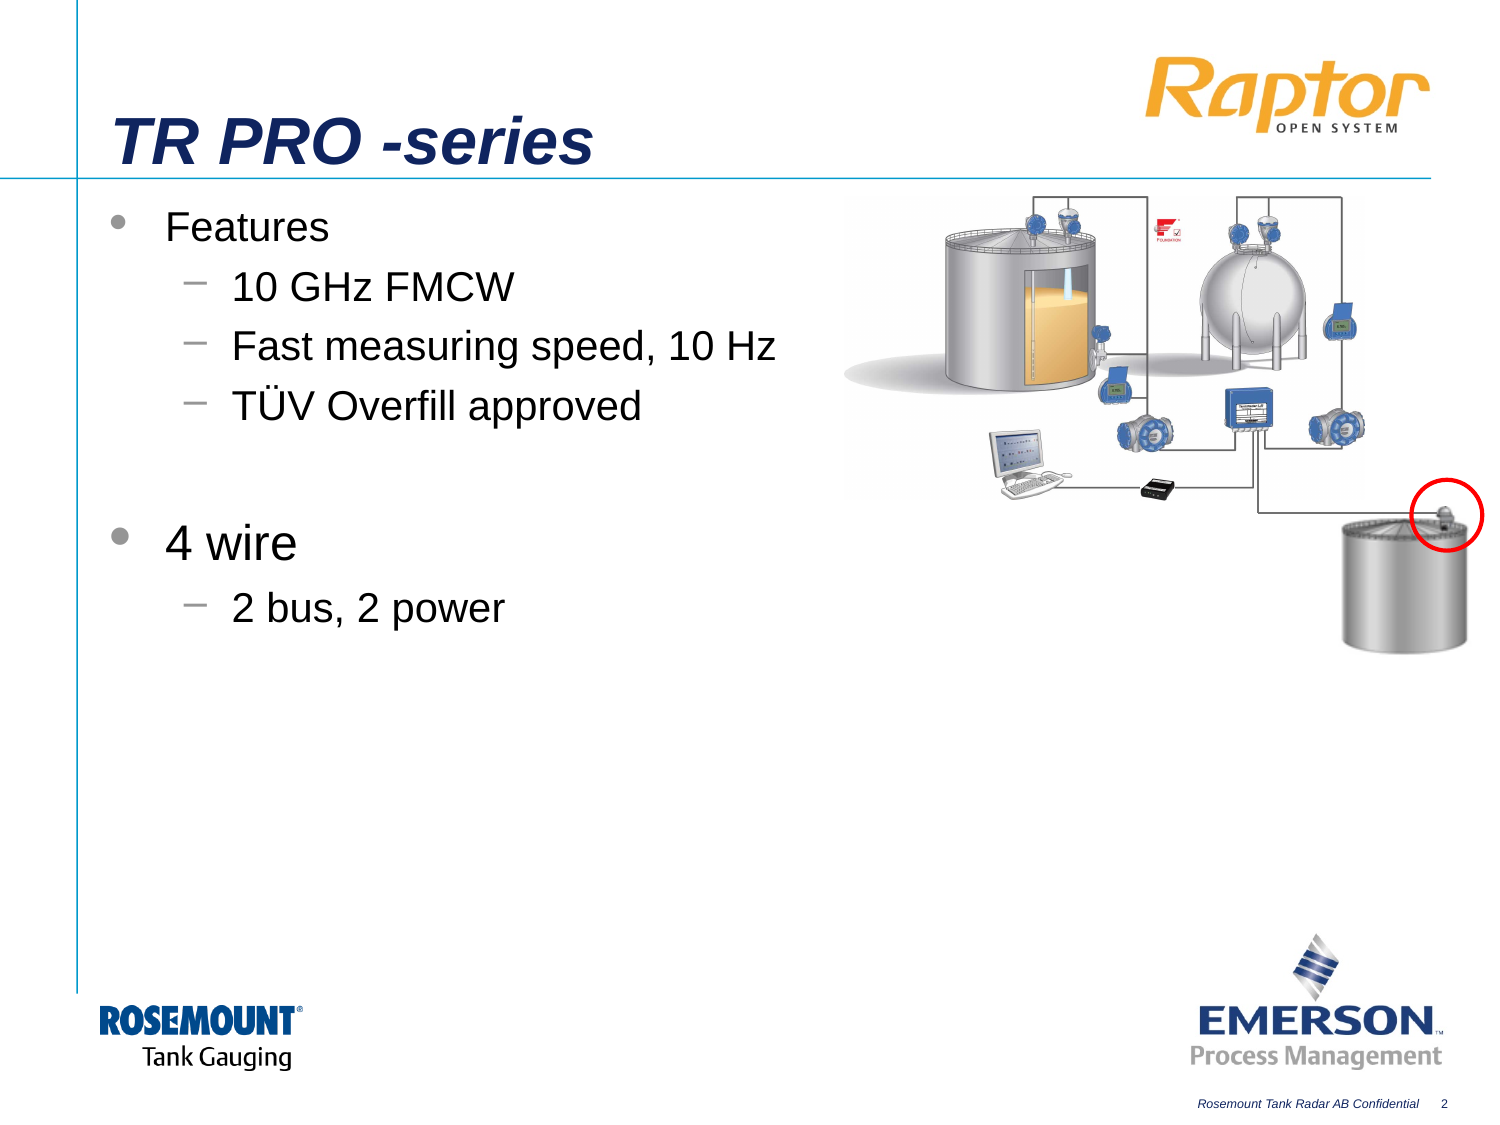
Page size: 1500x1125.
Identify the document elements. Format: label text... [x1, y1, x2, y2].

picture [100, 1005, 303, 1071]
title TR PRO -series [95, 66, 1342, 186]
picture [1139, 54, 1436, 135]
slide_number 2 [1412, 1095, 1449, 1109]
list Features 10 GHz FMCW Fast measuring speed, 10 Hz TÜV Overfill approved 4 wire 2 bus, 2 power [93, 197, 1105, 944]
text_box [1477, 496, 1483, 534]
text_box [844, 196, 1473, 662]
picture [1173, 905, 1461, 1098]
